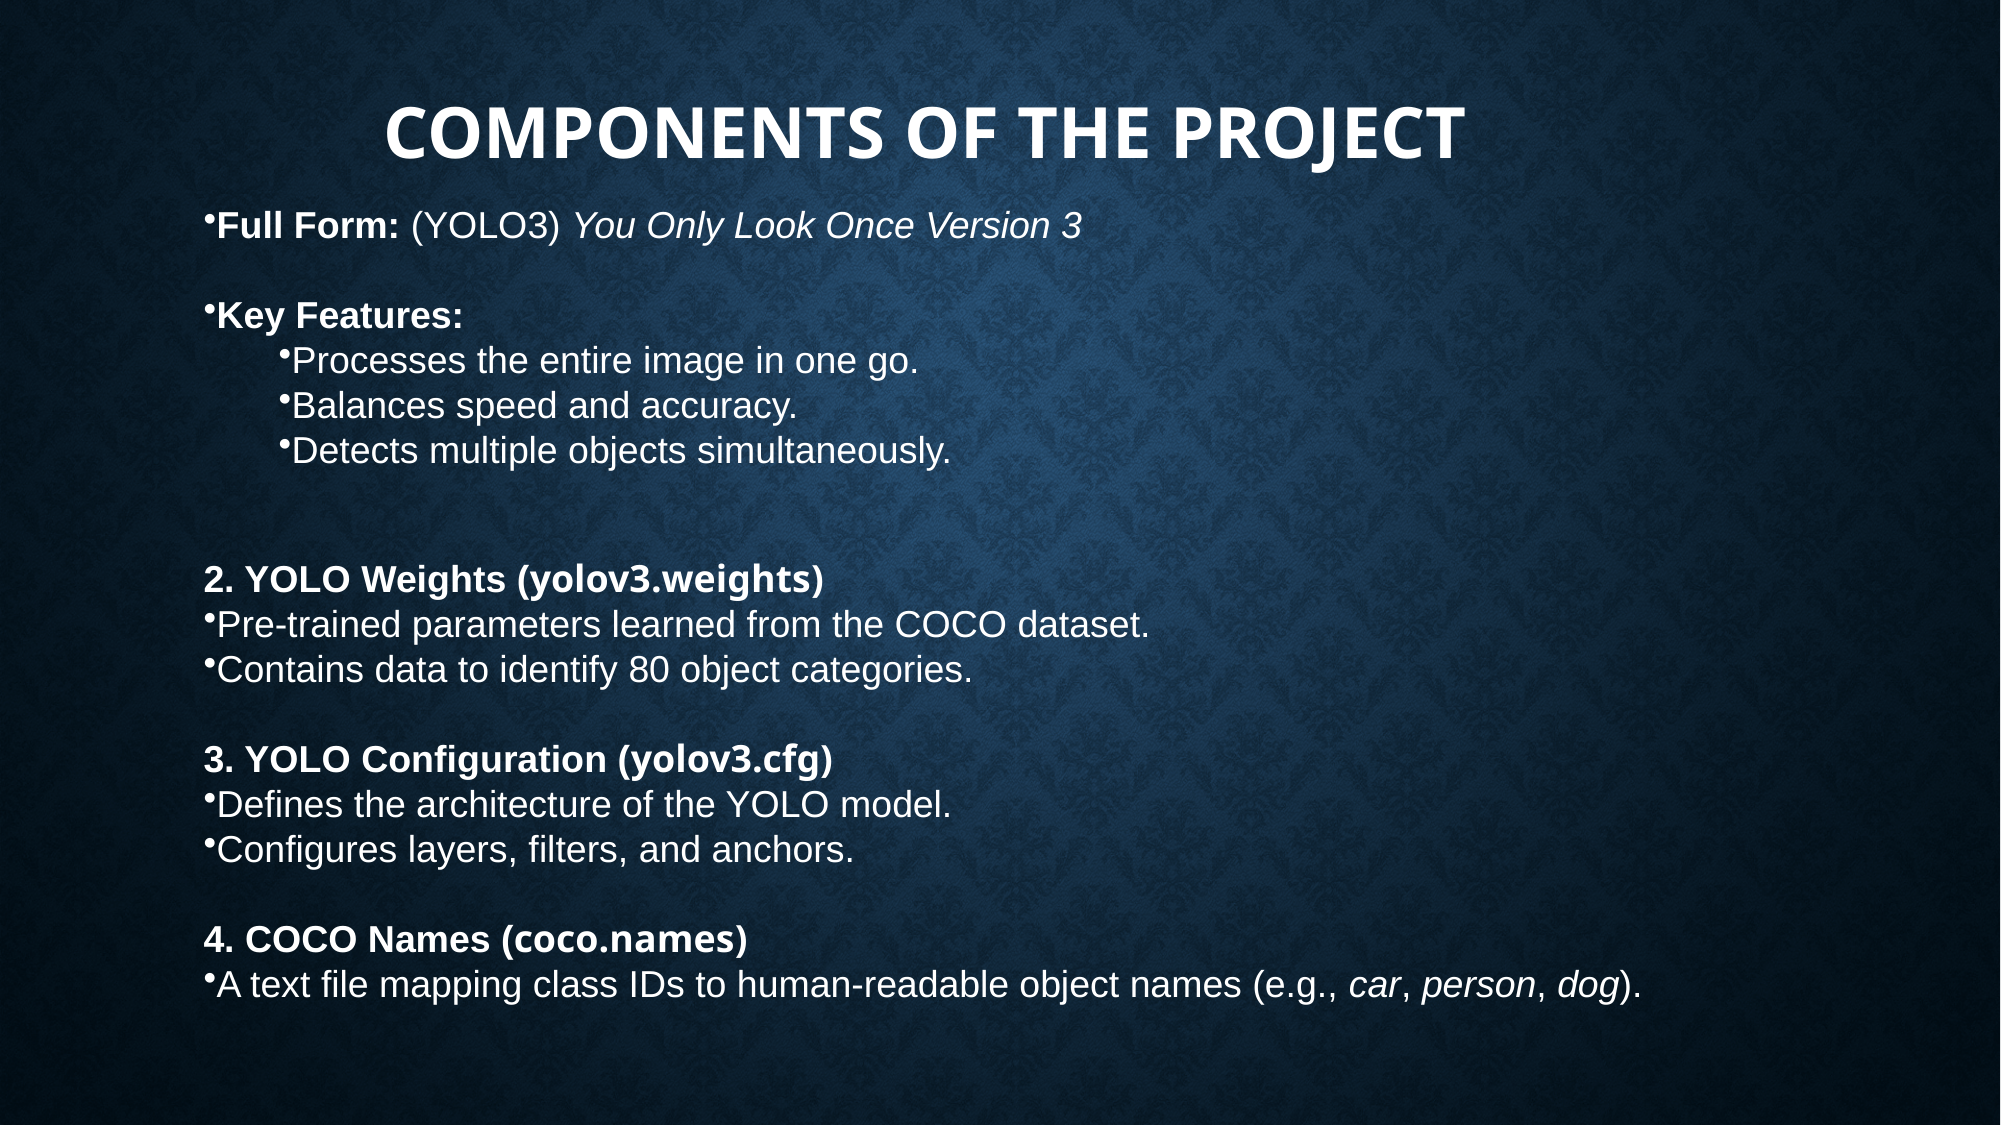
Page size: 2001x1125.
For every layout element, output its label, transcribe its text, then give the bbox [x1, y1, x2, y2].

list Full Form: (YOLO3) You Only Look Once Version 3 Key Features: Processes the entire image in one go. Balances speed and accuracy. Detects multiple objects simultaneously. 2. YOLO Weights (yolov3.weights) Pre-trained parameters learned from the COCO dataset. Contains data to identify 80 object categories. 3. YOLO Configuration (yolov3.cfg) Defines the architecture of the YOLO model. Configures layers, filters, and anchors. 4. COCO Names (coco.names) A text file mapping class IDs to human-readable object names (e.g., car, person, dog). [188, 148, 2000, 1058]
title Components of the Project [76, 27, 1775, 245]
